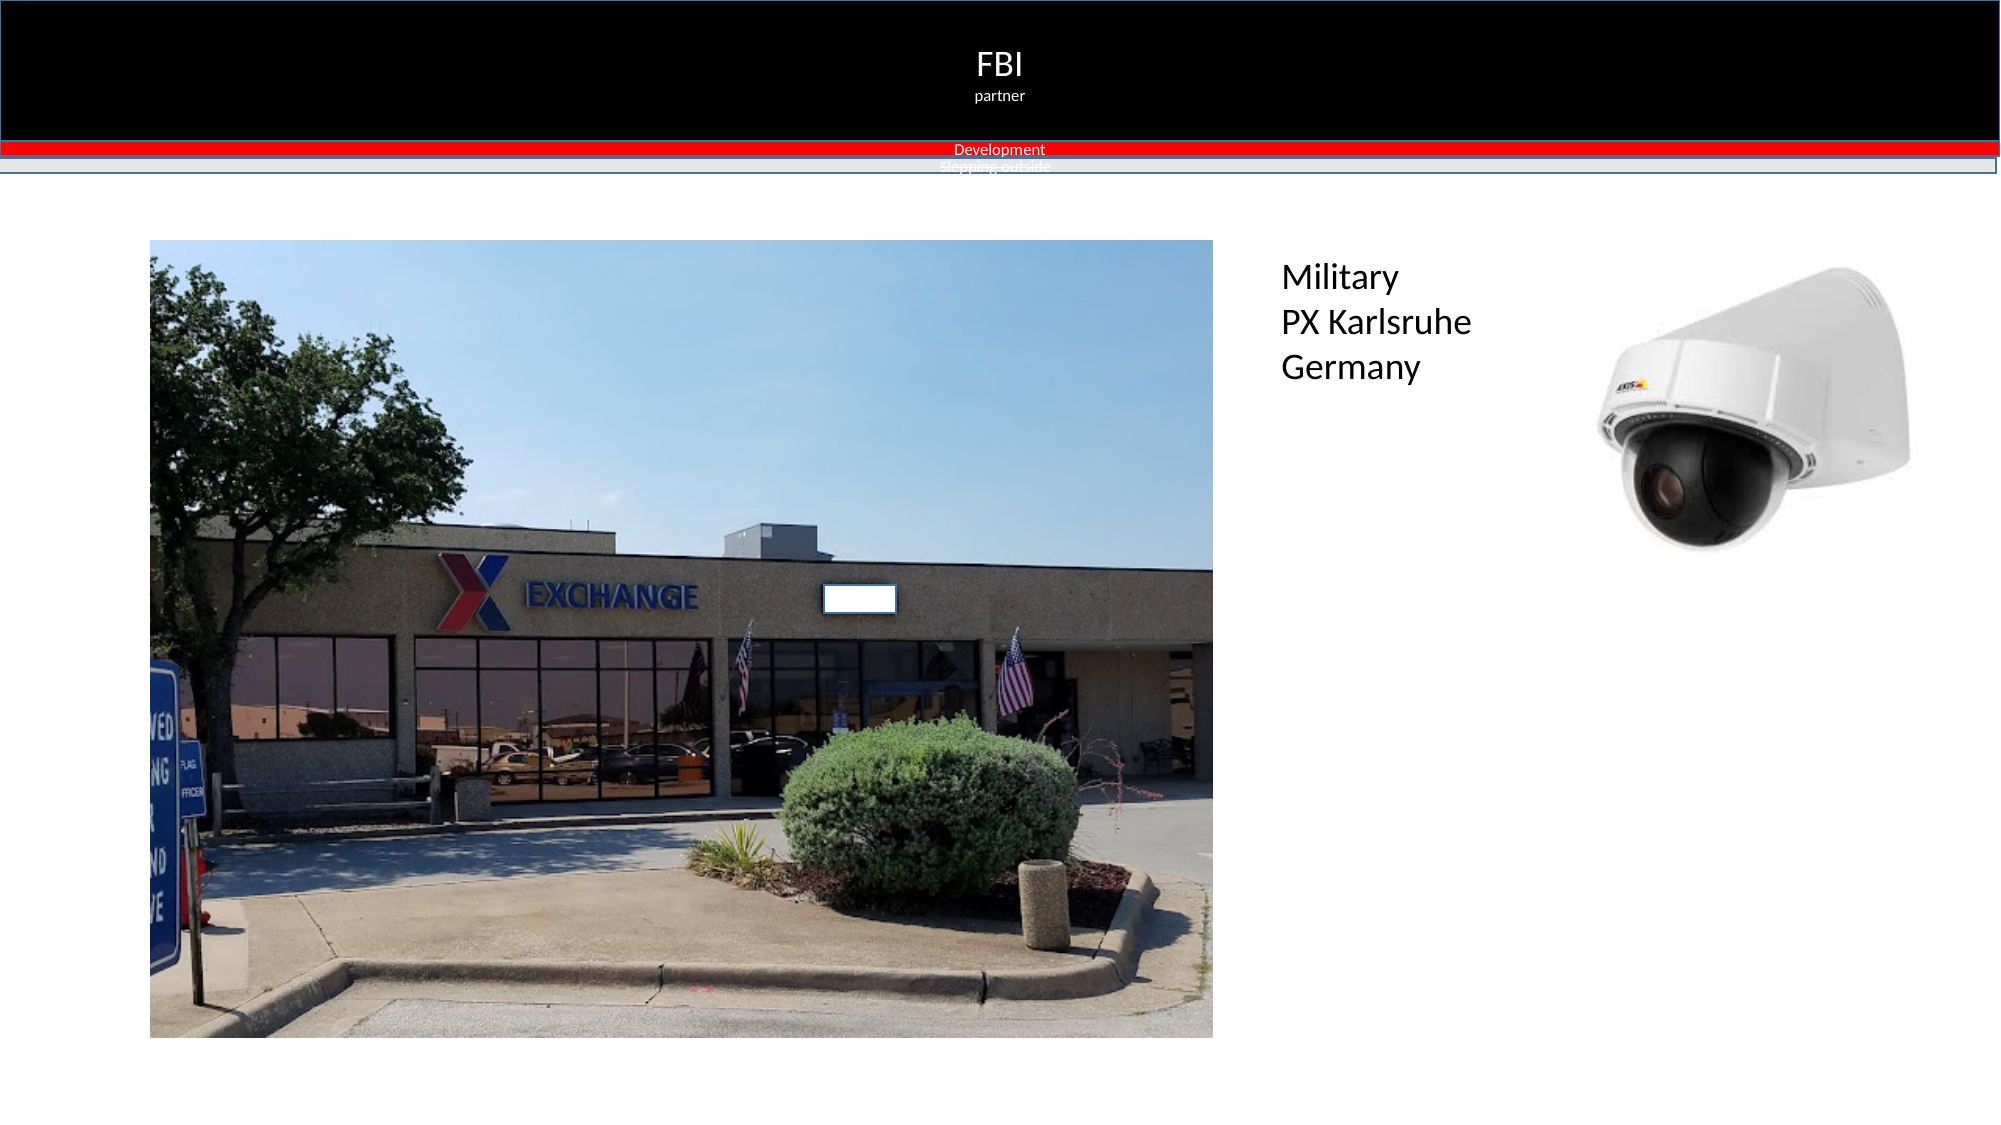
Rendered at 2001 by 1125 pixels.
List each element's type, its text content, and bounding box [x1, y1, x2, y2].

text_box Slepping outside [0, 157, 1997, 174]
picture [150, 240, 1213, 1038]
text_box Development [0, 140, 2000, 157]
text_box FBI partner [0, 0, 2000, 140]
text_box Military PX Karlsruhe Germany [1266, 244, 1488, 395]
picture [1582, 247, 1934, 599]
